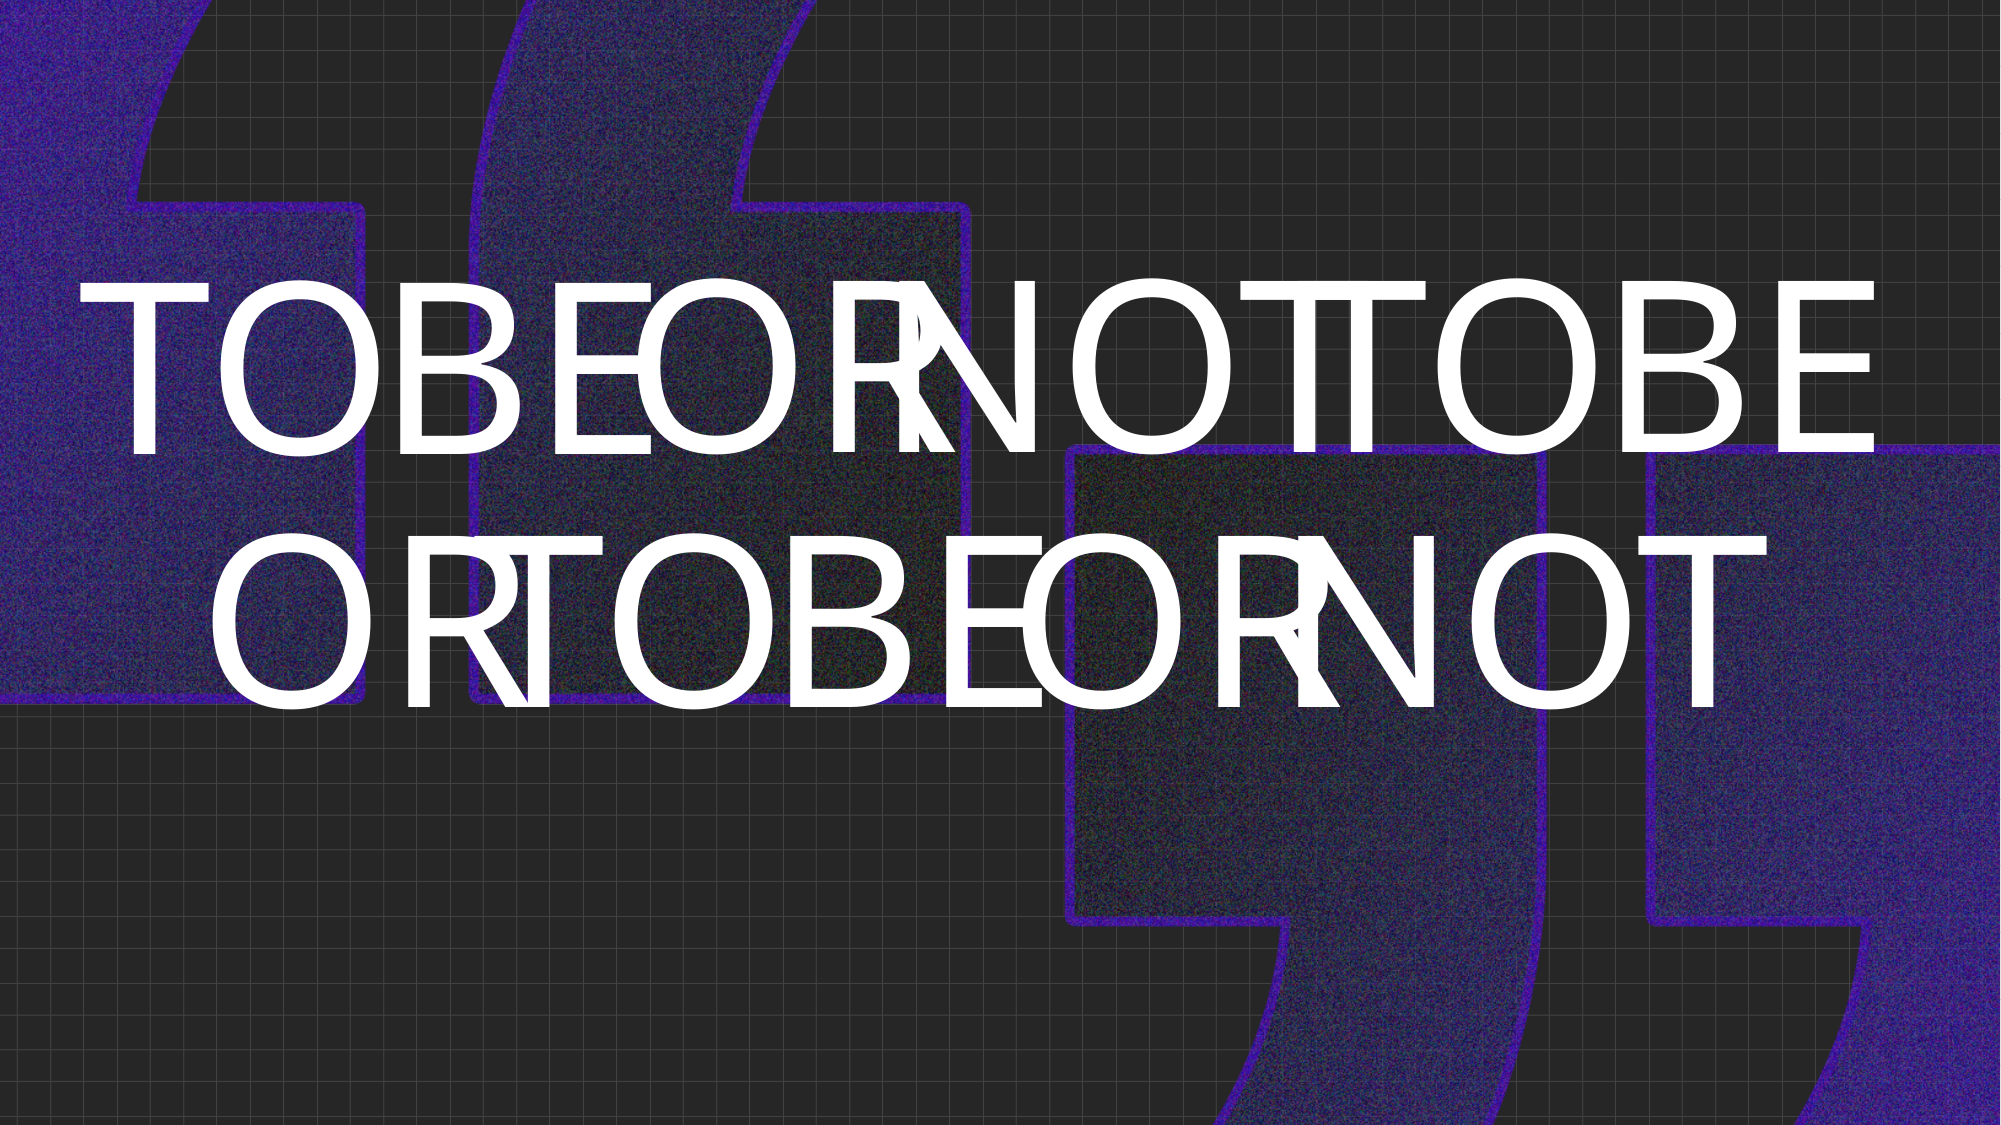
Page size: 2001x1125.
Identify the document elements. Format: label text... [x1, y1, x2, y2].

text_box NOT [992, 205, 1280, 460]
text_box BE [1626, 205, 1978, 421]
text_box OR [993, 460, 1048, 763]
text_box TO [457, 716, 803, 763]
text_box OR [183, 716, 457, 763]
text_box TO [1280, 205, 1626, 421]
text_box BE [803, 460, 993, 763]
picture [0, 0, 2001, 1125]
